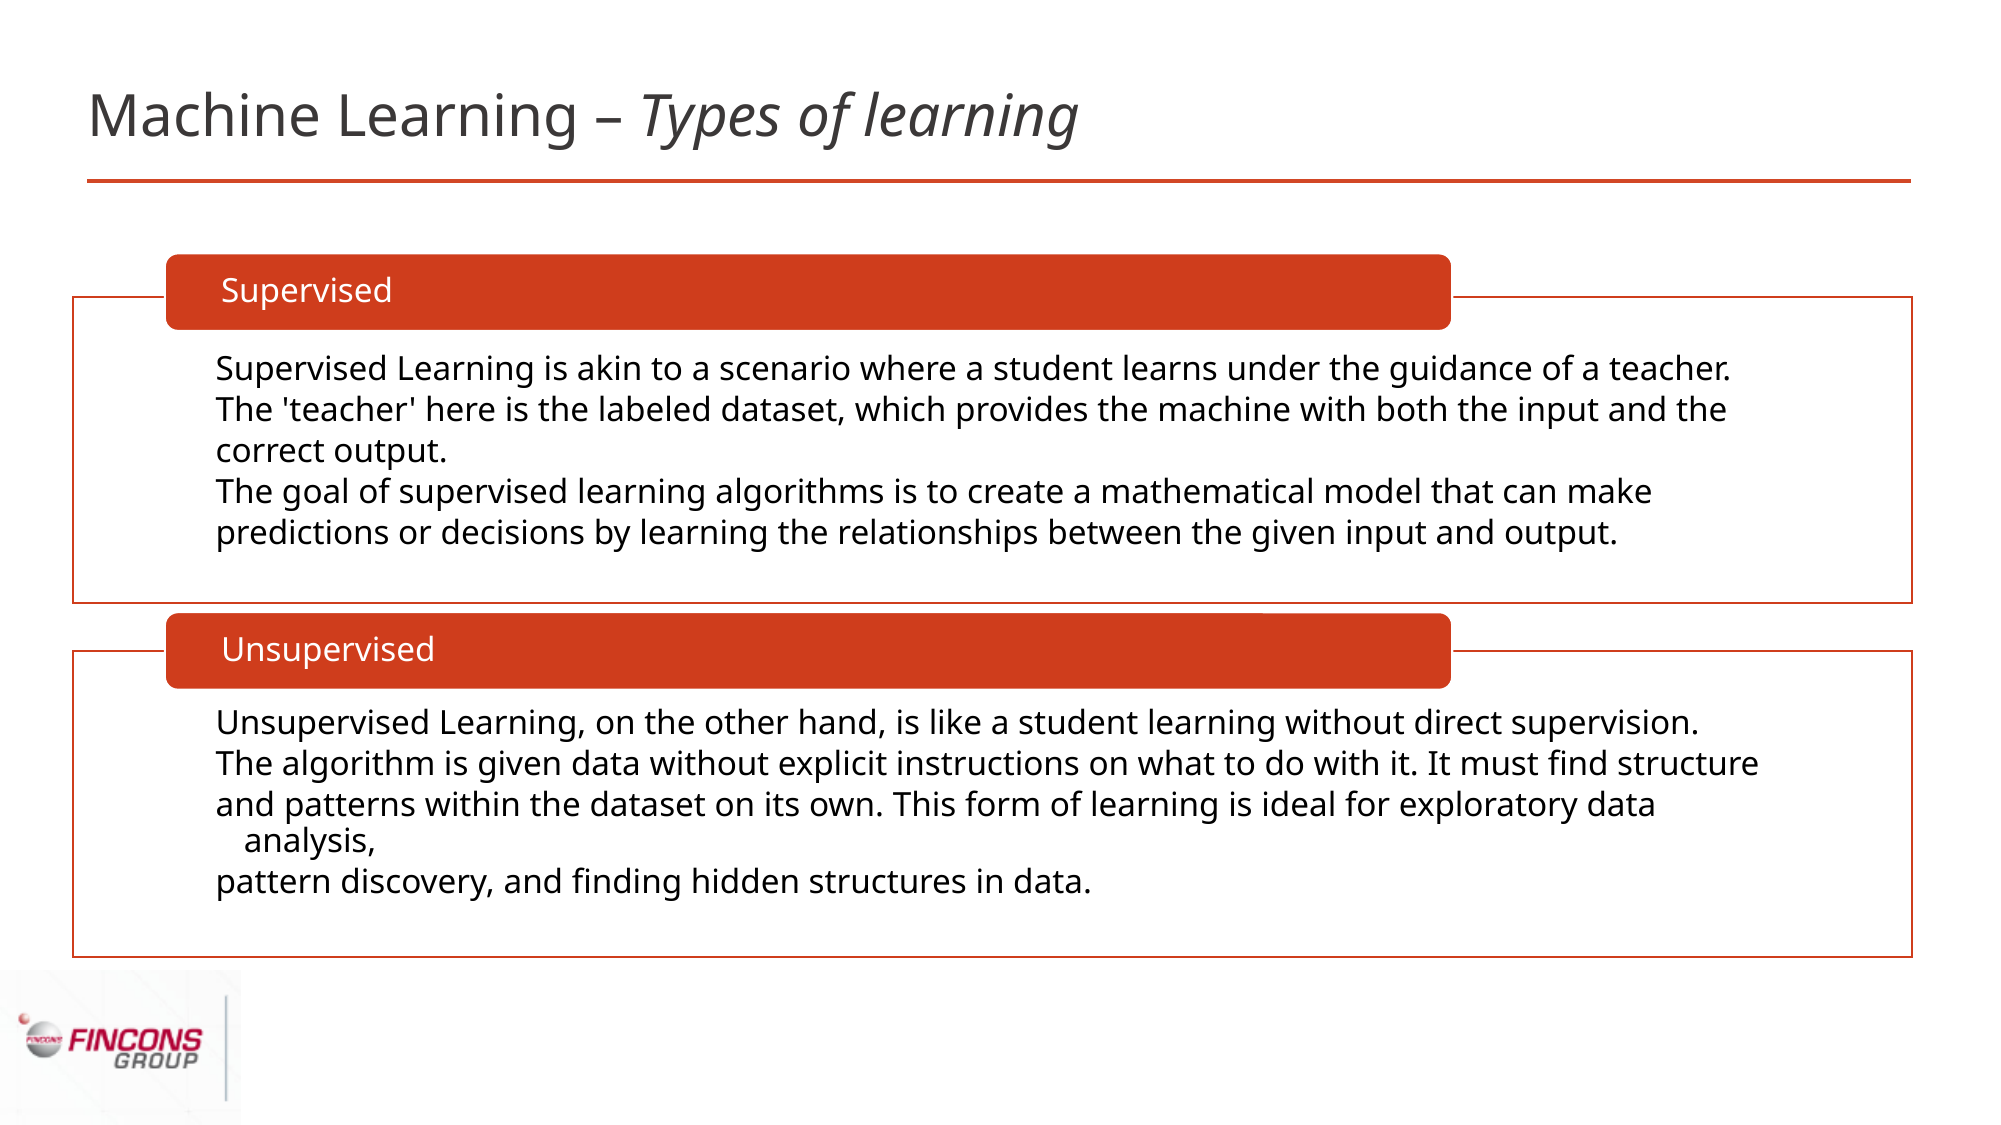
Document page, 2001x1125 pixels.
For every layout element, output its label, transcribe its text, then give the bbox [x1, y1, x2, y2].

title Machine Learning – Types of learning [72, 70, 1912, 163]
picture [0, 970, 241, 1125]
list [72, 240, 1912, 971]
